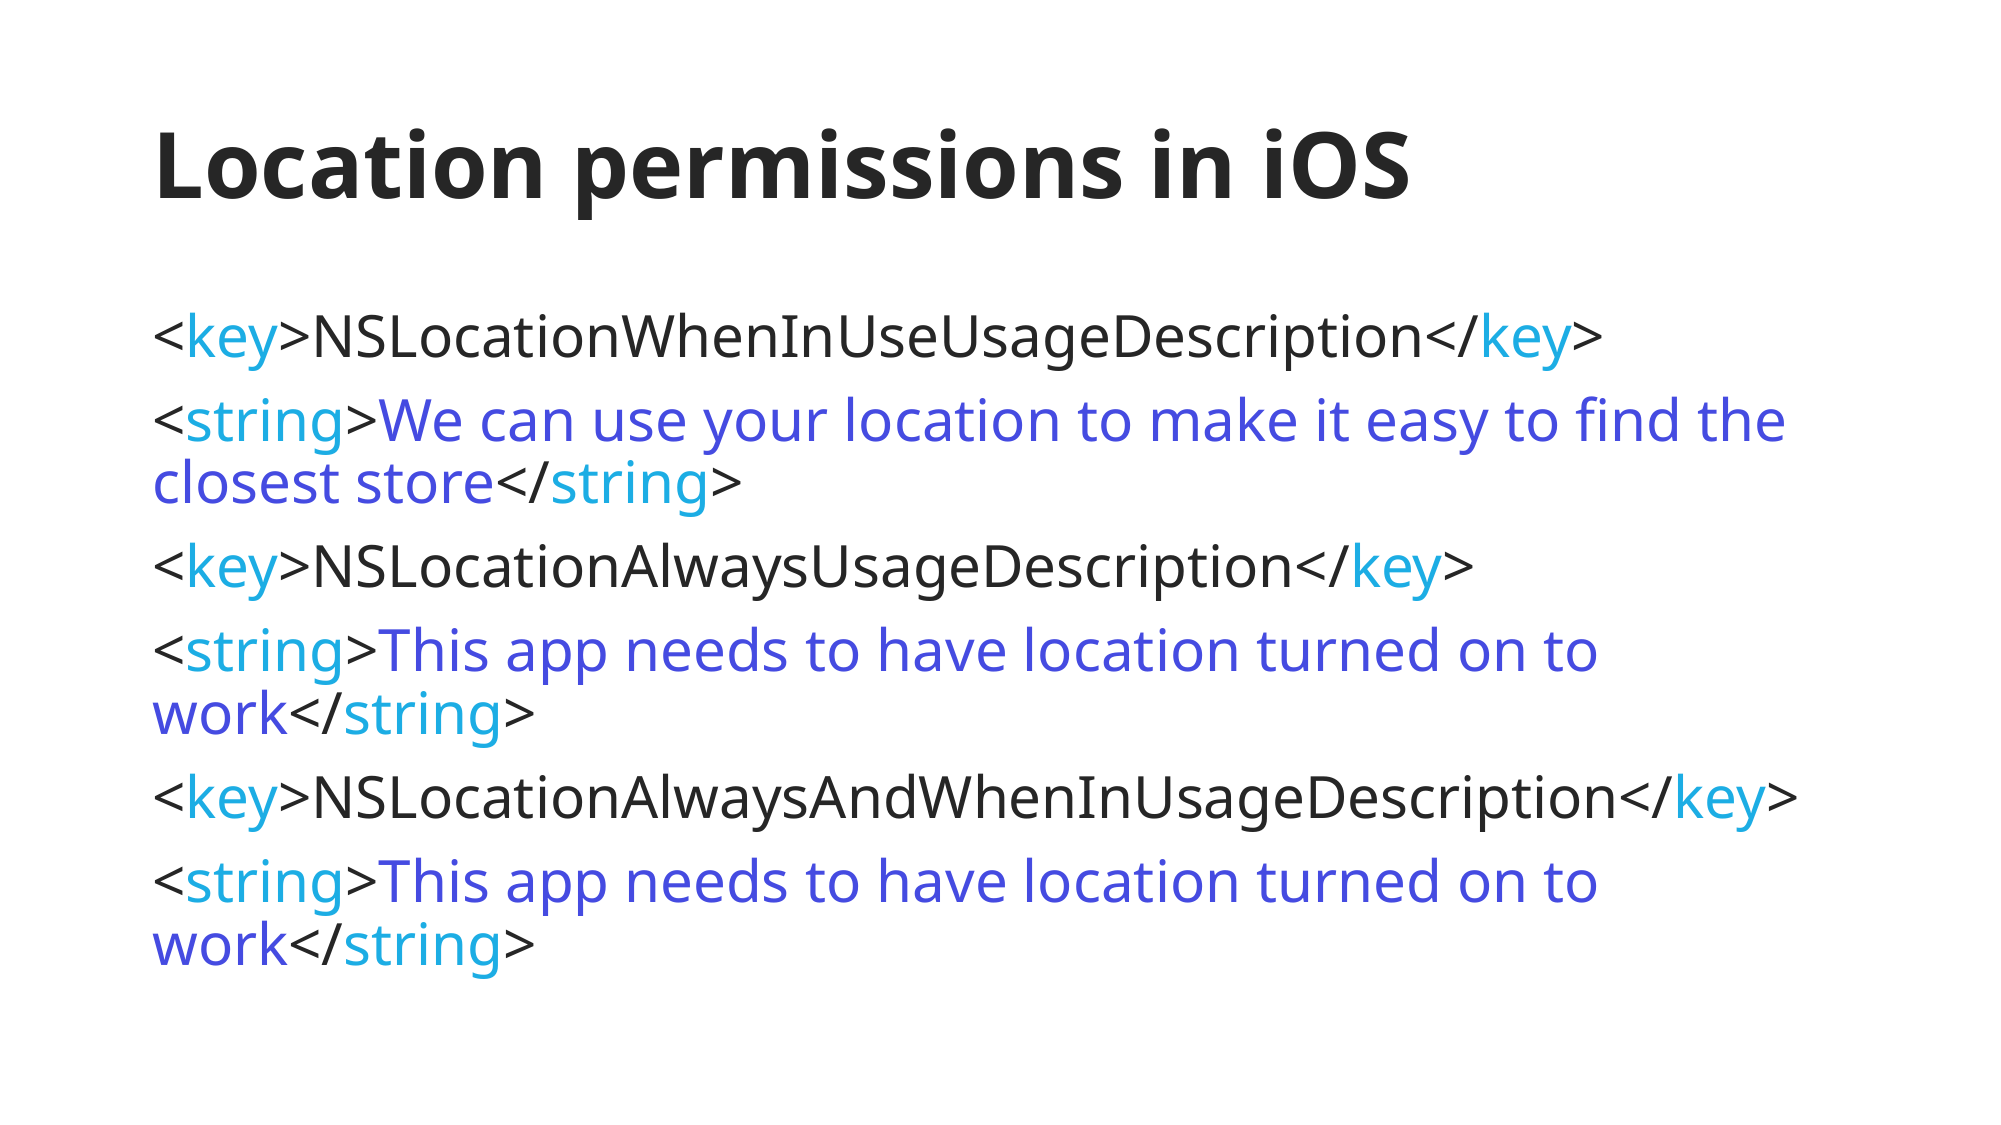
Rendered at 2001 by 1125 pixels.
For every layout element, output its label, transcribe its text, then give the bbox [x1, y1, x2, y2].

title Location permissions in iOS [137, 59, 1863, 278]
list <key>NSLocationWhenInUseUsageDescription</key> <string>We can use your location to make it easy to find the closest store</string> <key>NSLocationAlwaysUsageDescription</key> <string>This app needs to have location turned on to work</string> <key>NSLocationAlwaysAndWhenInUsageDescription</key> <string>This app needs to have location turned on to work</string> [137, 299, 2000, 1014]
